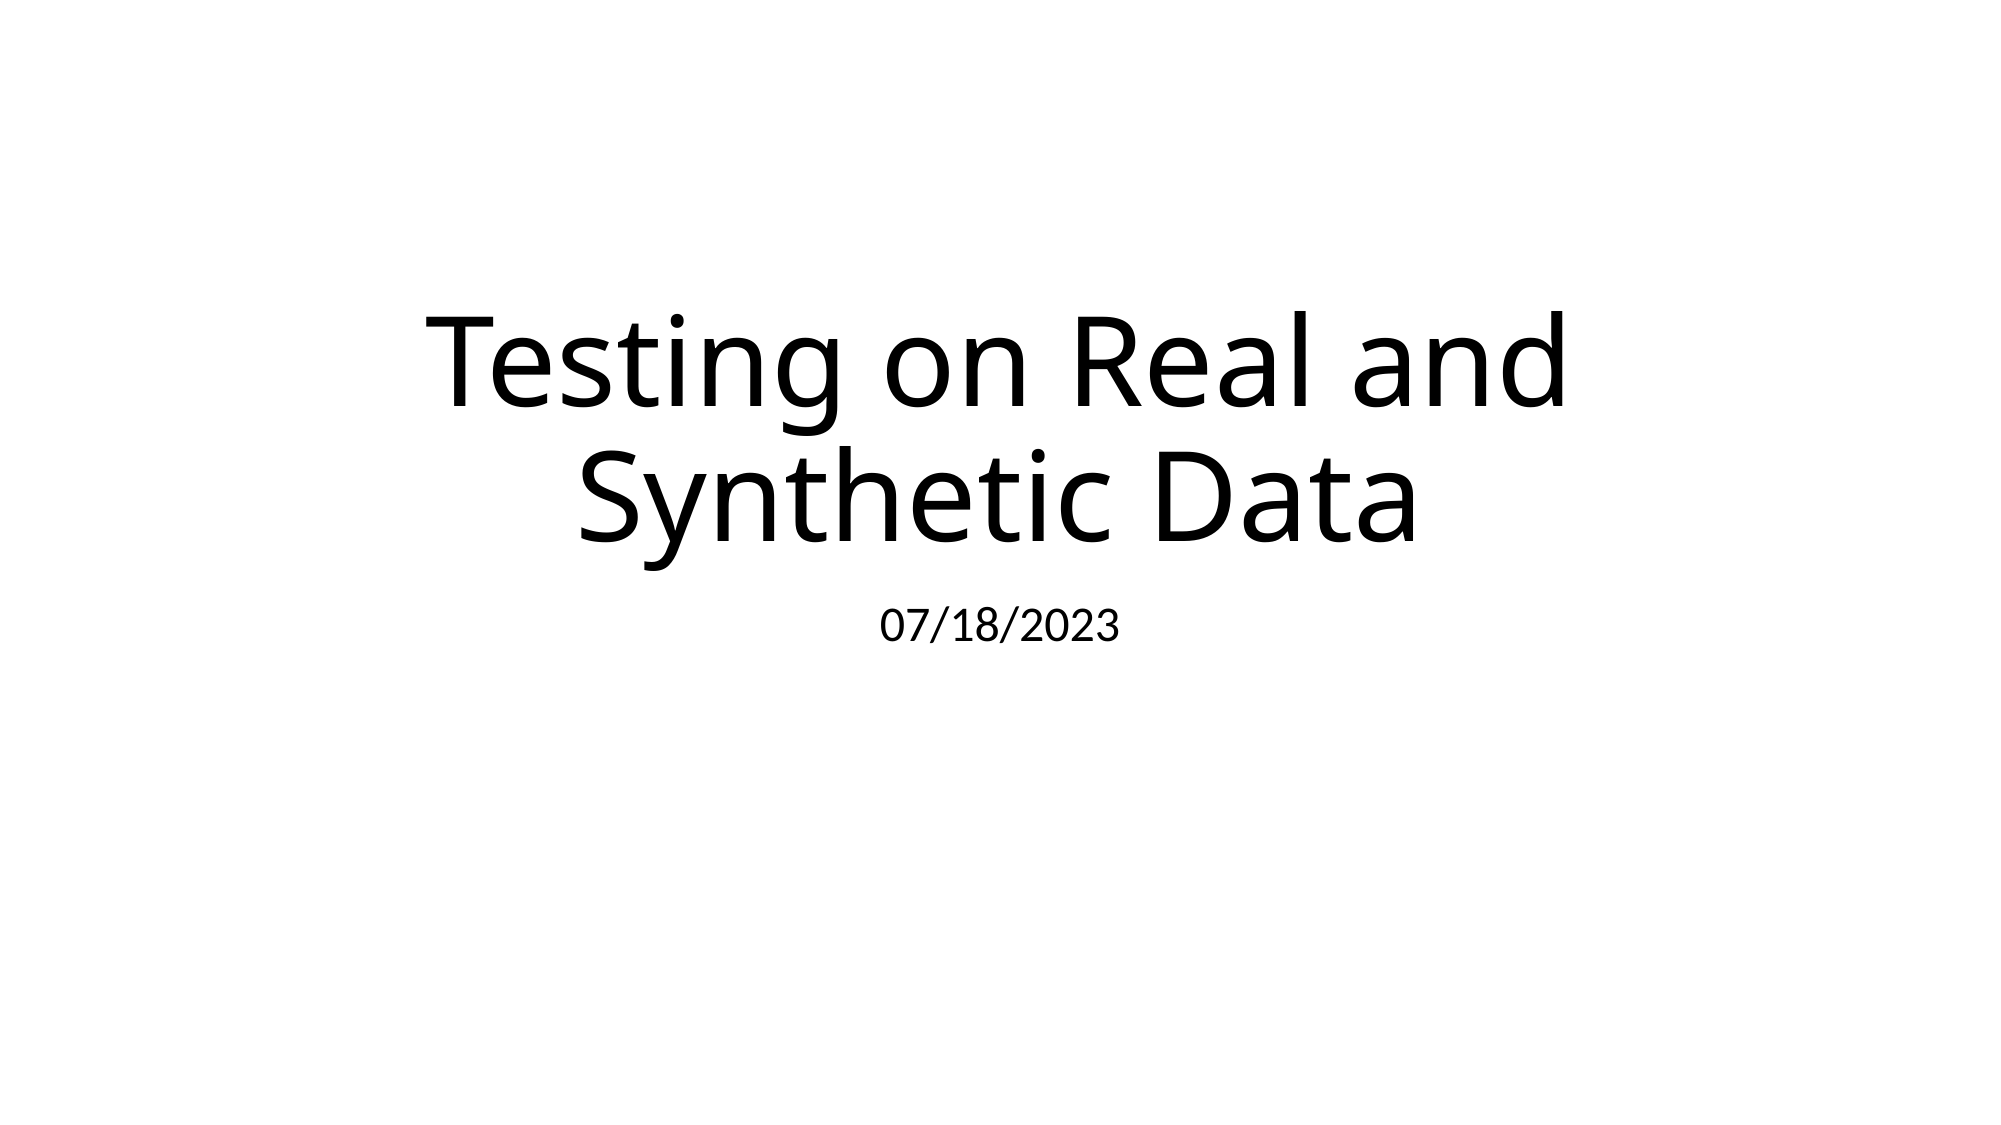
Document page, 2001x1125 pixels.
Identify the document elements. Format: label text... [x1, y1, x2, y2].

subtitle 07/18/2023 [249, 590, 1750, 863]
title Testing on Real and Synthetic Data [249, 184, 1750, 576]
